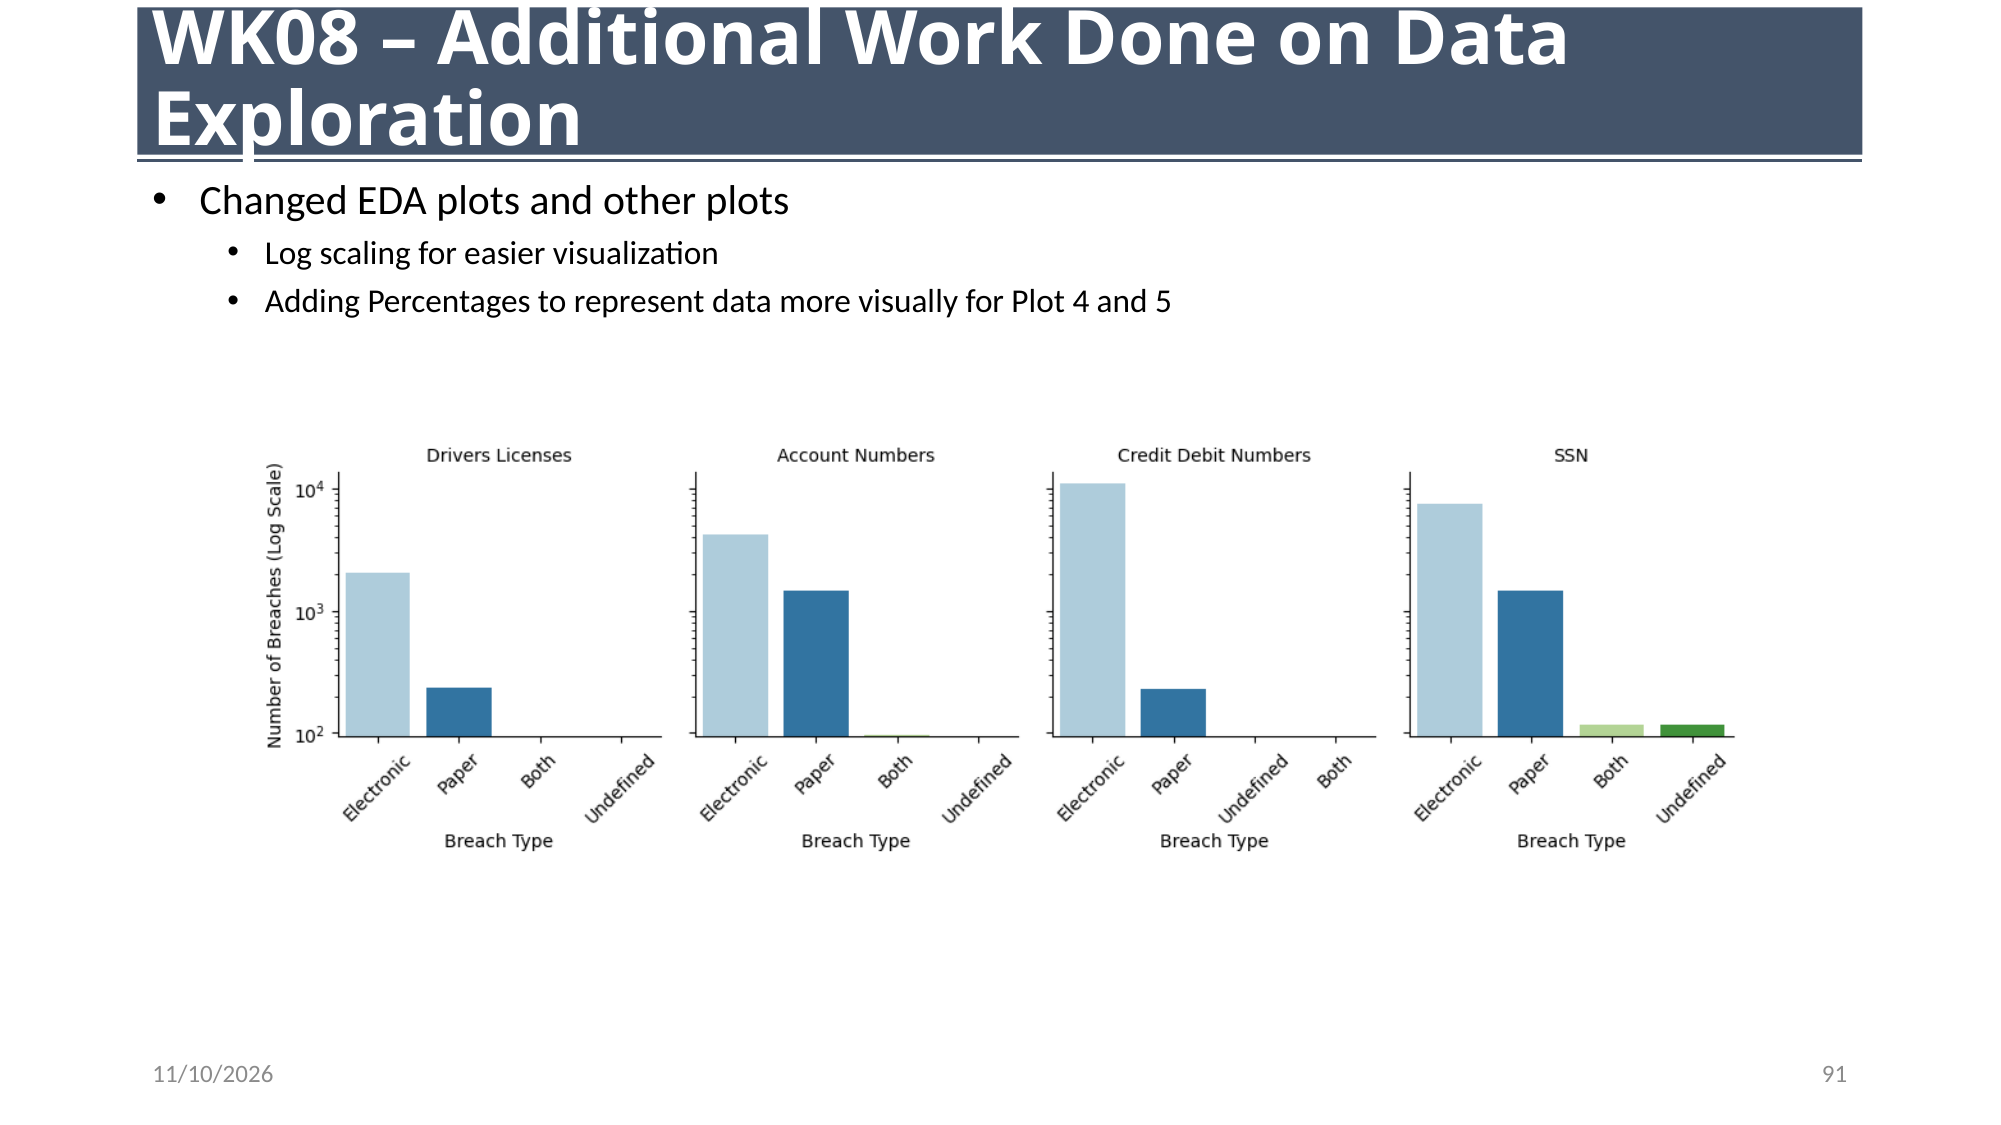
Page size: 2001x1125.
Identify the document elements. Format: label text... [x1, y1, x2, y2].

title WK08 – Additional Work Done on Data Exploration [137, 7, 1863, 155]
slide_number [137, 1042, 588, 1103]
picture [255, 435, 1745, 864]
slide_number 91 [1412, 1042, 1863, 1103]
list Changed EDA plots and other plots Log scaling for easier visualization Adding Percentages to represent data more visually for Plot 4 and 5 [137, 170, 1863, 1014]
